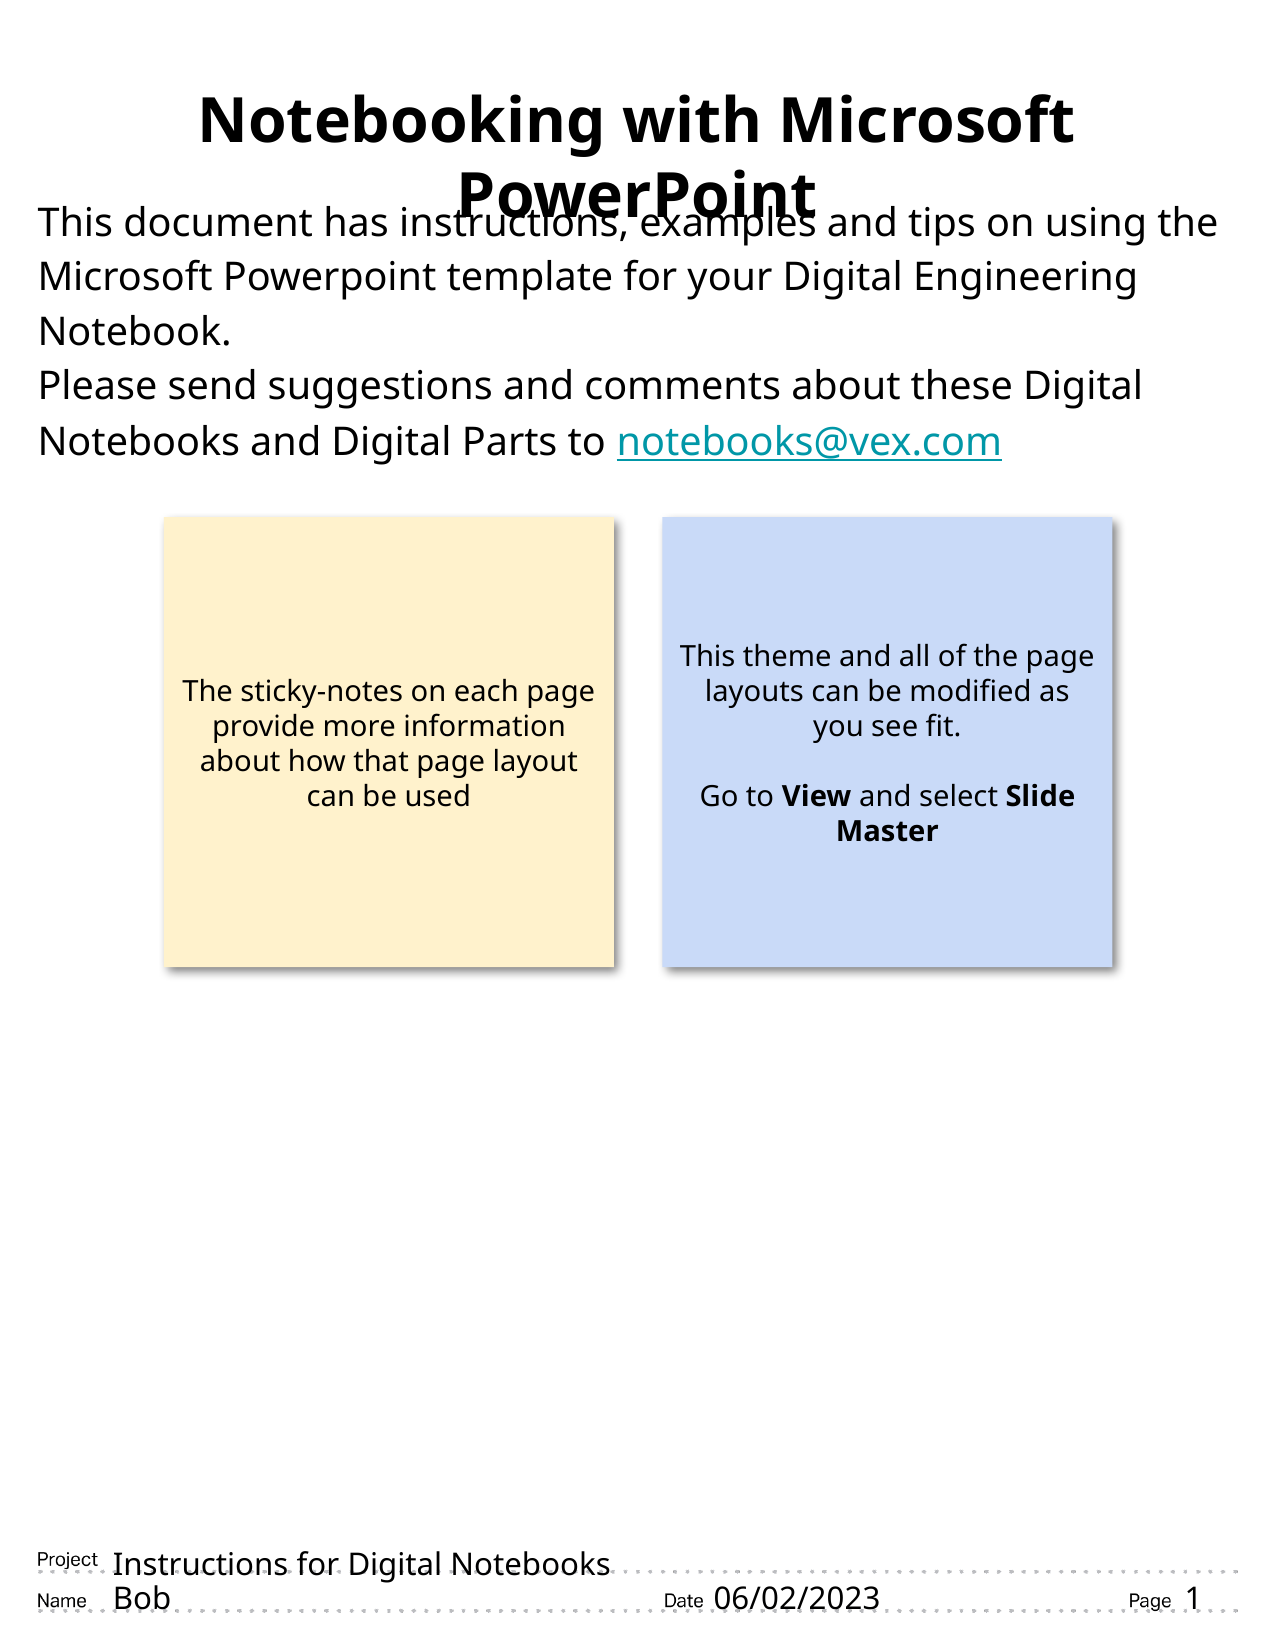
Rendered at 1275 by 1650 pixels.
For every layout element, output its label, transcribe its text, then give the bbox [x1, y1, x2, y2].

title Instructions for Digital Notebooks [112, 1538, 1238, 1577]
subtitle 06/02/2023 [713, 1577, 1127, 1616]
picture [0, 0, 1275, 1650]
text_box Notebooking with Microsoft PowerPoint [37, 64, 1238, 160]
subtitle 1 [1184, 1577, 1265, 1616]
text_box This theme and all of the page layouts can be modified as you see fit. Go to View and select Slide Master [662, 517, 1113, 968]
subtitle Bob [112, 1577, 638, 1616]
text_box This document has instructions, examples and tips on using the Microsoft Powerpoint template for your Digital Engineering Notebook. Please send suggestions and comments about these Digital Notebooks and Digital Parts to notebooks@vex.com [37, 189, 1238, 472]
text_box The sticky-notes on each page provide more information about how that page layout can be used [163, 517, 614, 968]
